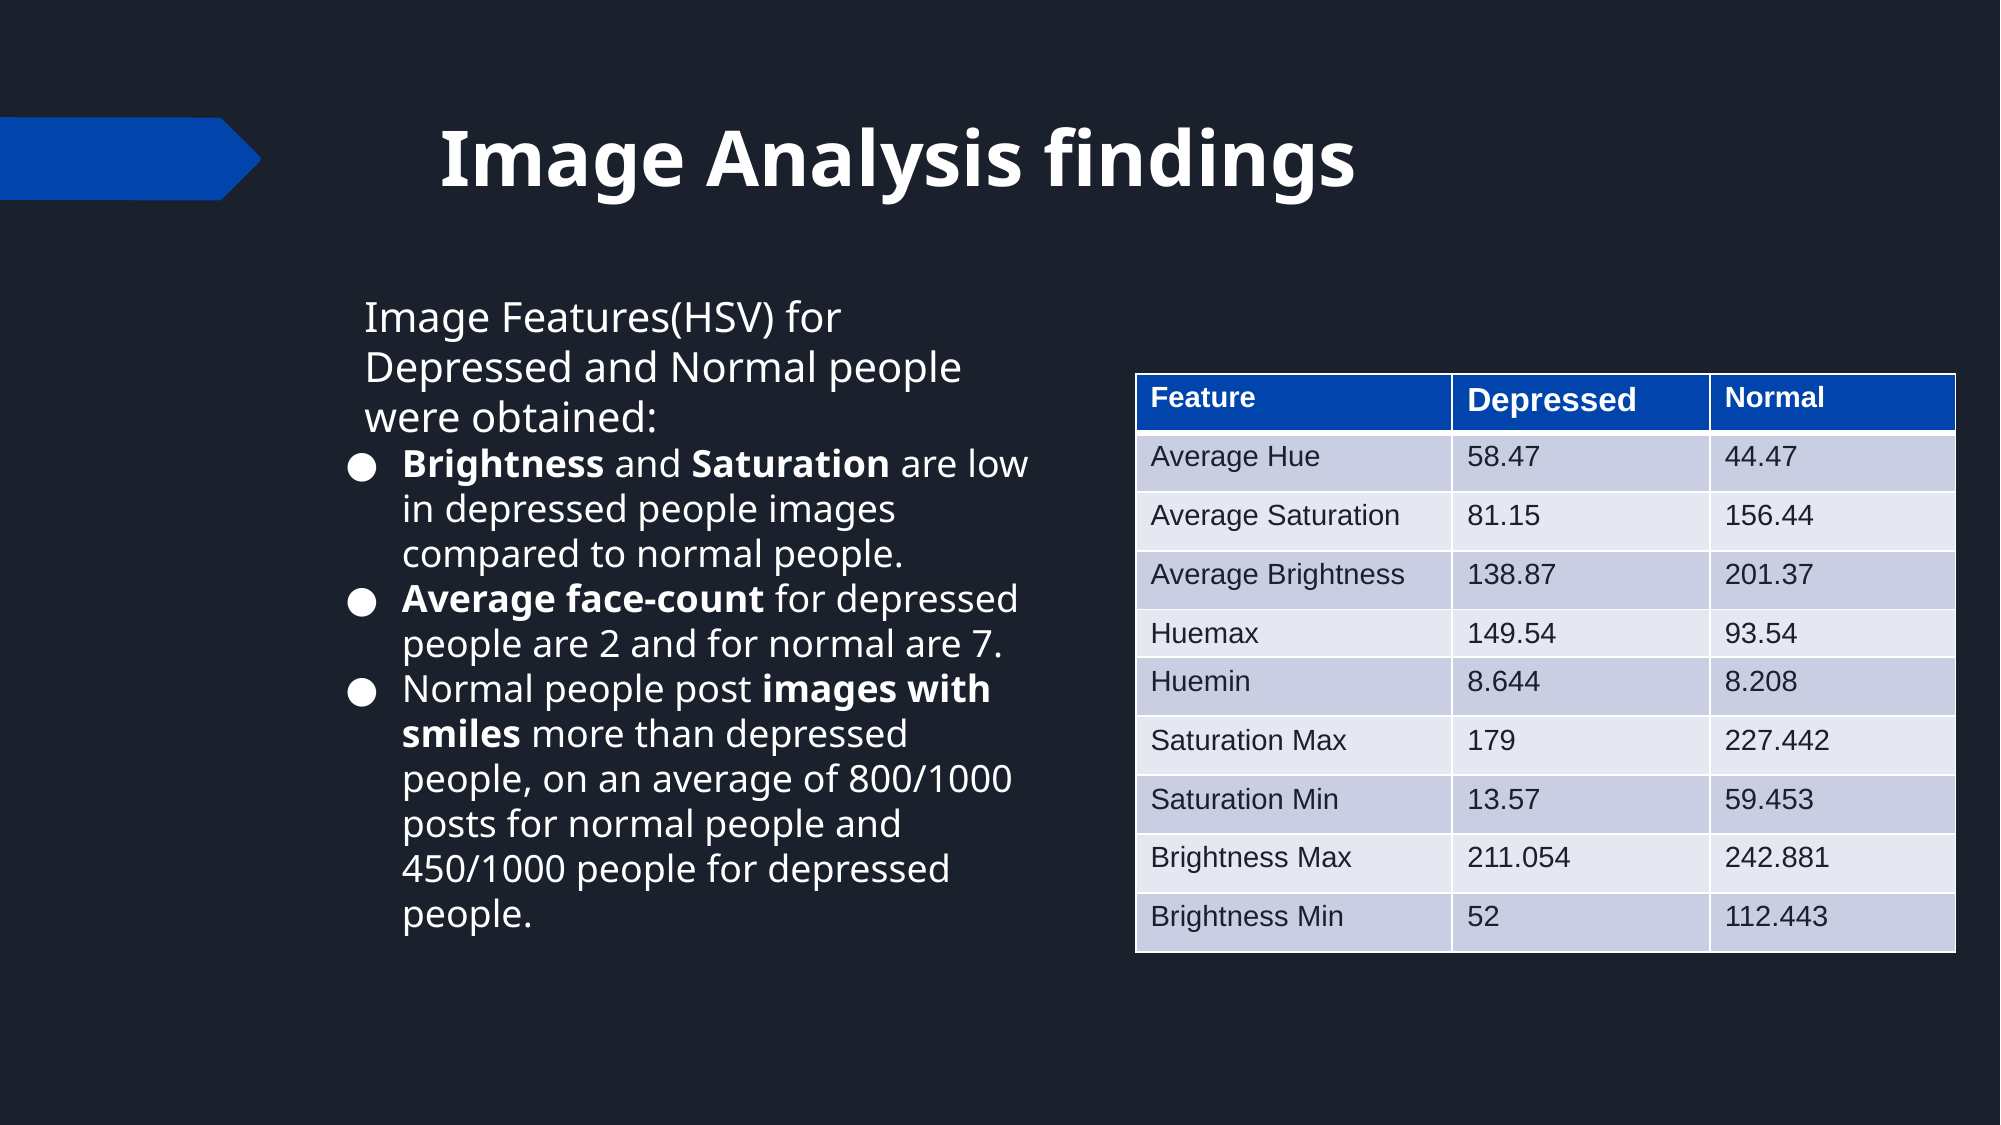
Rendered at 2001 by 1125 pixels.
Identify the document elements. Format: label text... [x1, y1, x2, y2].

table_cell Average Saturation [1137, 493, 1451, 550]
table_cell 52 [1453, 894, 1709, 951]
table_cell Average Hue [1137, 436, 1451, 491]
table_cell 44.47 [1711, 436, 1955, 491]
title Image Analysis findings [425, 102, 1888, 313]
table_cell Huemin [1137, 658, 1451, 715]
list Image Features(HSV) for Depressed and Normal people were obtained: Brightness and Saturation are low in depressed people images compared to normal people. Average face-count for depressed people are 2 and for normal are 7. Normal people post images with smiles more than depressed people, on an average of 800/1000 posts for normal people and 450/1000 people for depressed people. [311, 282, 1060, 1028]
table_cell 179 [1453, 717, 1709, 774]
table_header Depressed [1453, 375, 1709, 430]
table_cell 227.442 [1711, 717, 1955, 774]
table_cell 8.644 [1453, 658, 1709, 715]
table_cell 58.47 [1453, 436, 1709, 491]
table_cell 112.443 [1711, 894, 1955, 951]
table_cell 211.054 [1453, 835, 1709, 892]
table_cell Saturation Min [1137, 776, 1451, 833]
table_cell 8.208 [1711, 658, 1955, 715]
table_cell 156.44 [1711, 493, 1955, 550]
table_header Feature [1137, 375, 1451, 430]
table_cell Brightness Max [1137, 835, 1451, 892]
table_cell 13.57 [1453, 776, 1709, 833]
table_cell 93.54 [1711, 610, 1955, 656]
table_cell 59.453 [1711, 776, 1955, 833]
table_cell 201.37 [1711, 552, 1955, 609]
table_cell 81.15 [1453, 493, 1709, 550]
table_cell Huemax [1137, 610, 1451, 656]
table_cell Brightness Min [1137, 894, 1451, 951]
table_cell Saturation Max [1137, 717, 1451, 774]
table_cell 149.54 [1453, 610, 1709, 656]
table_cell 138.87 [1453, 552, 1709, 609]
table_cell 242.881 [1711, 835, 1955, 892]
table_header Normal [1711, 375, 1955, 430]
table_cell Average Brightness [1137, 552, 1451, 609]
